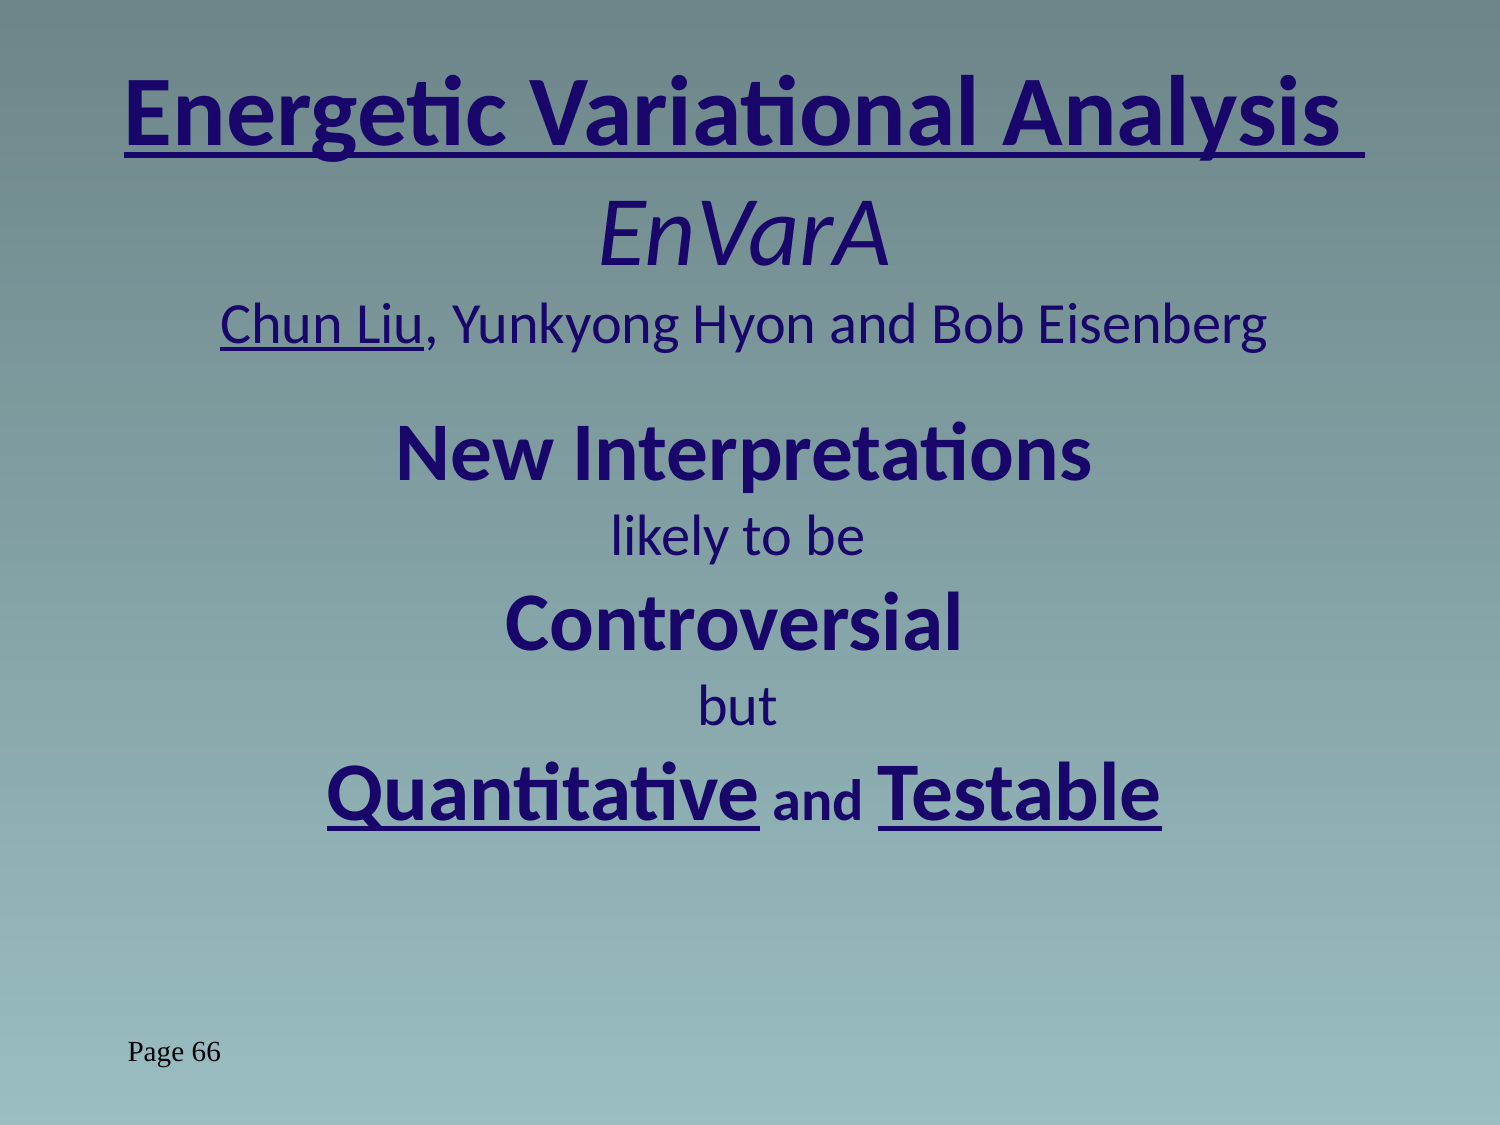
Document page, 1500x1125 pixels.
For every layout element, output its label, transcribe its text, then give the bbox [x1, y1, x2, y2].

text_box Energetic Variational Analysis EnVarA Chun Liu, Yunkyong Hyon and Bob Eisenberg New Interpretations likely to be Controversial but Quantitative and Testable [92, 37, 1397, 845]
slide_number Page 66 [112, 1024, 426, 1101]
